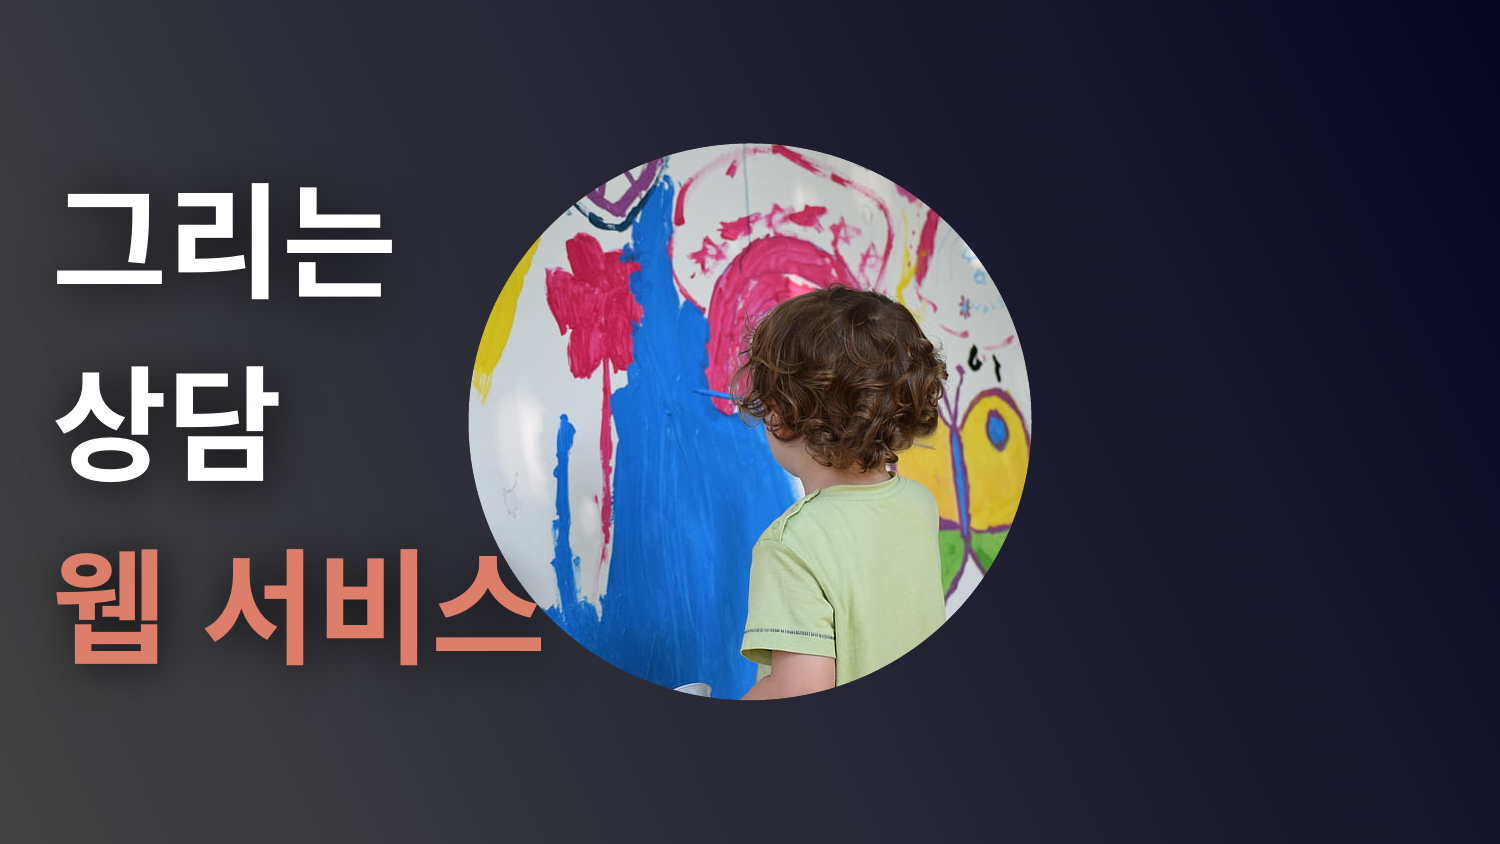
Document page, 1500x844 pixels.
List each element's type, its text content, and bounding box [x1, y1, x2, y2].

list 그리는 상담 웹 서비스 [37, 148, 463, 696]
picture [468, 143, 1032, 701]
